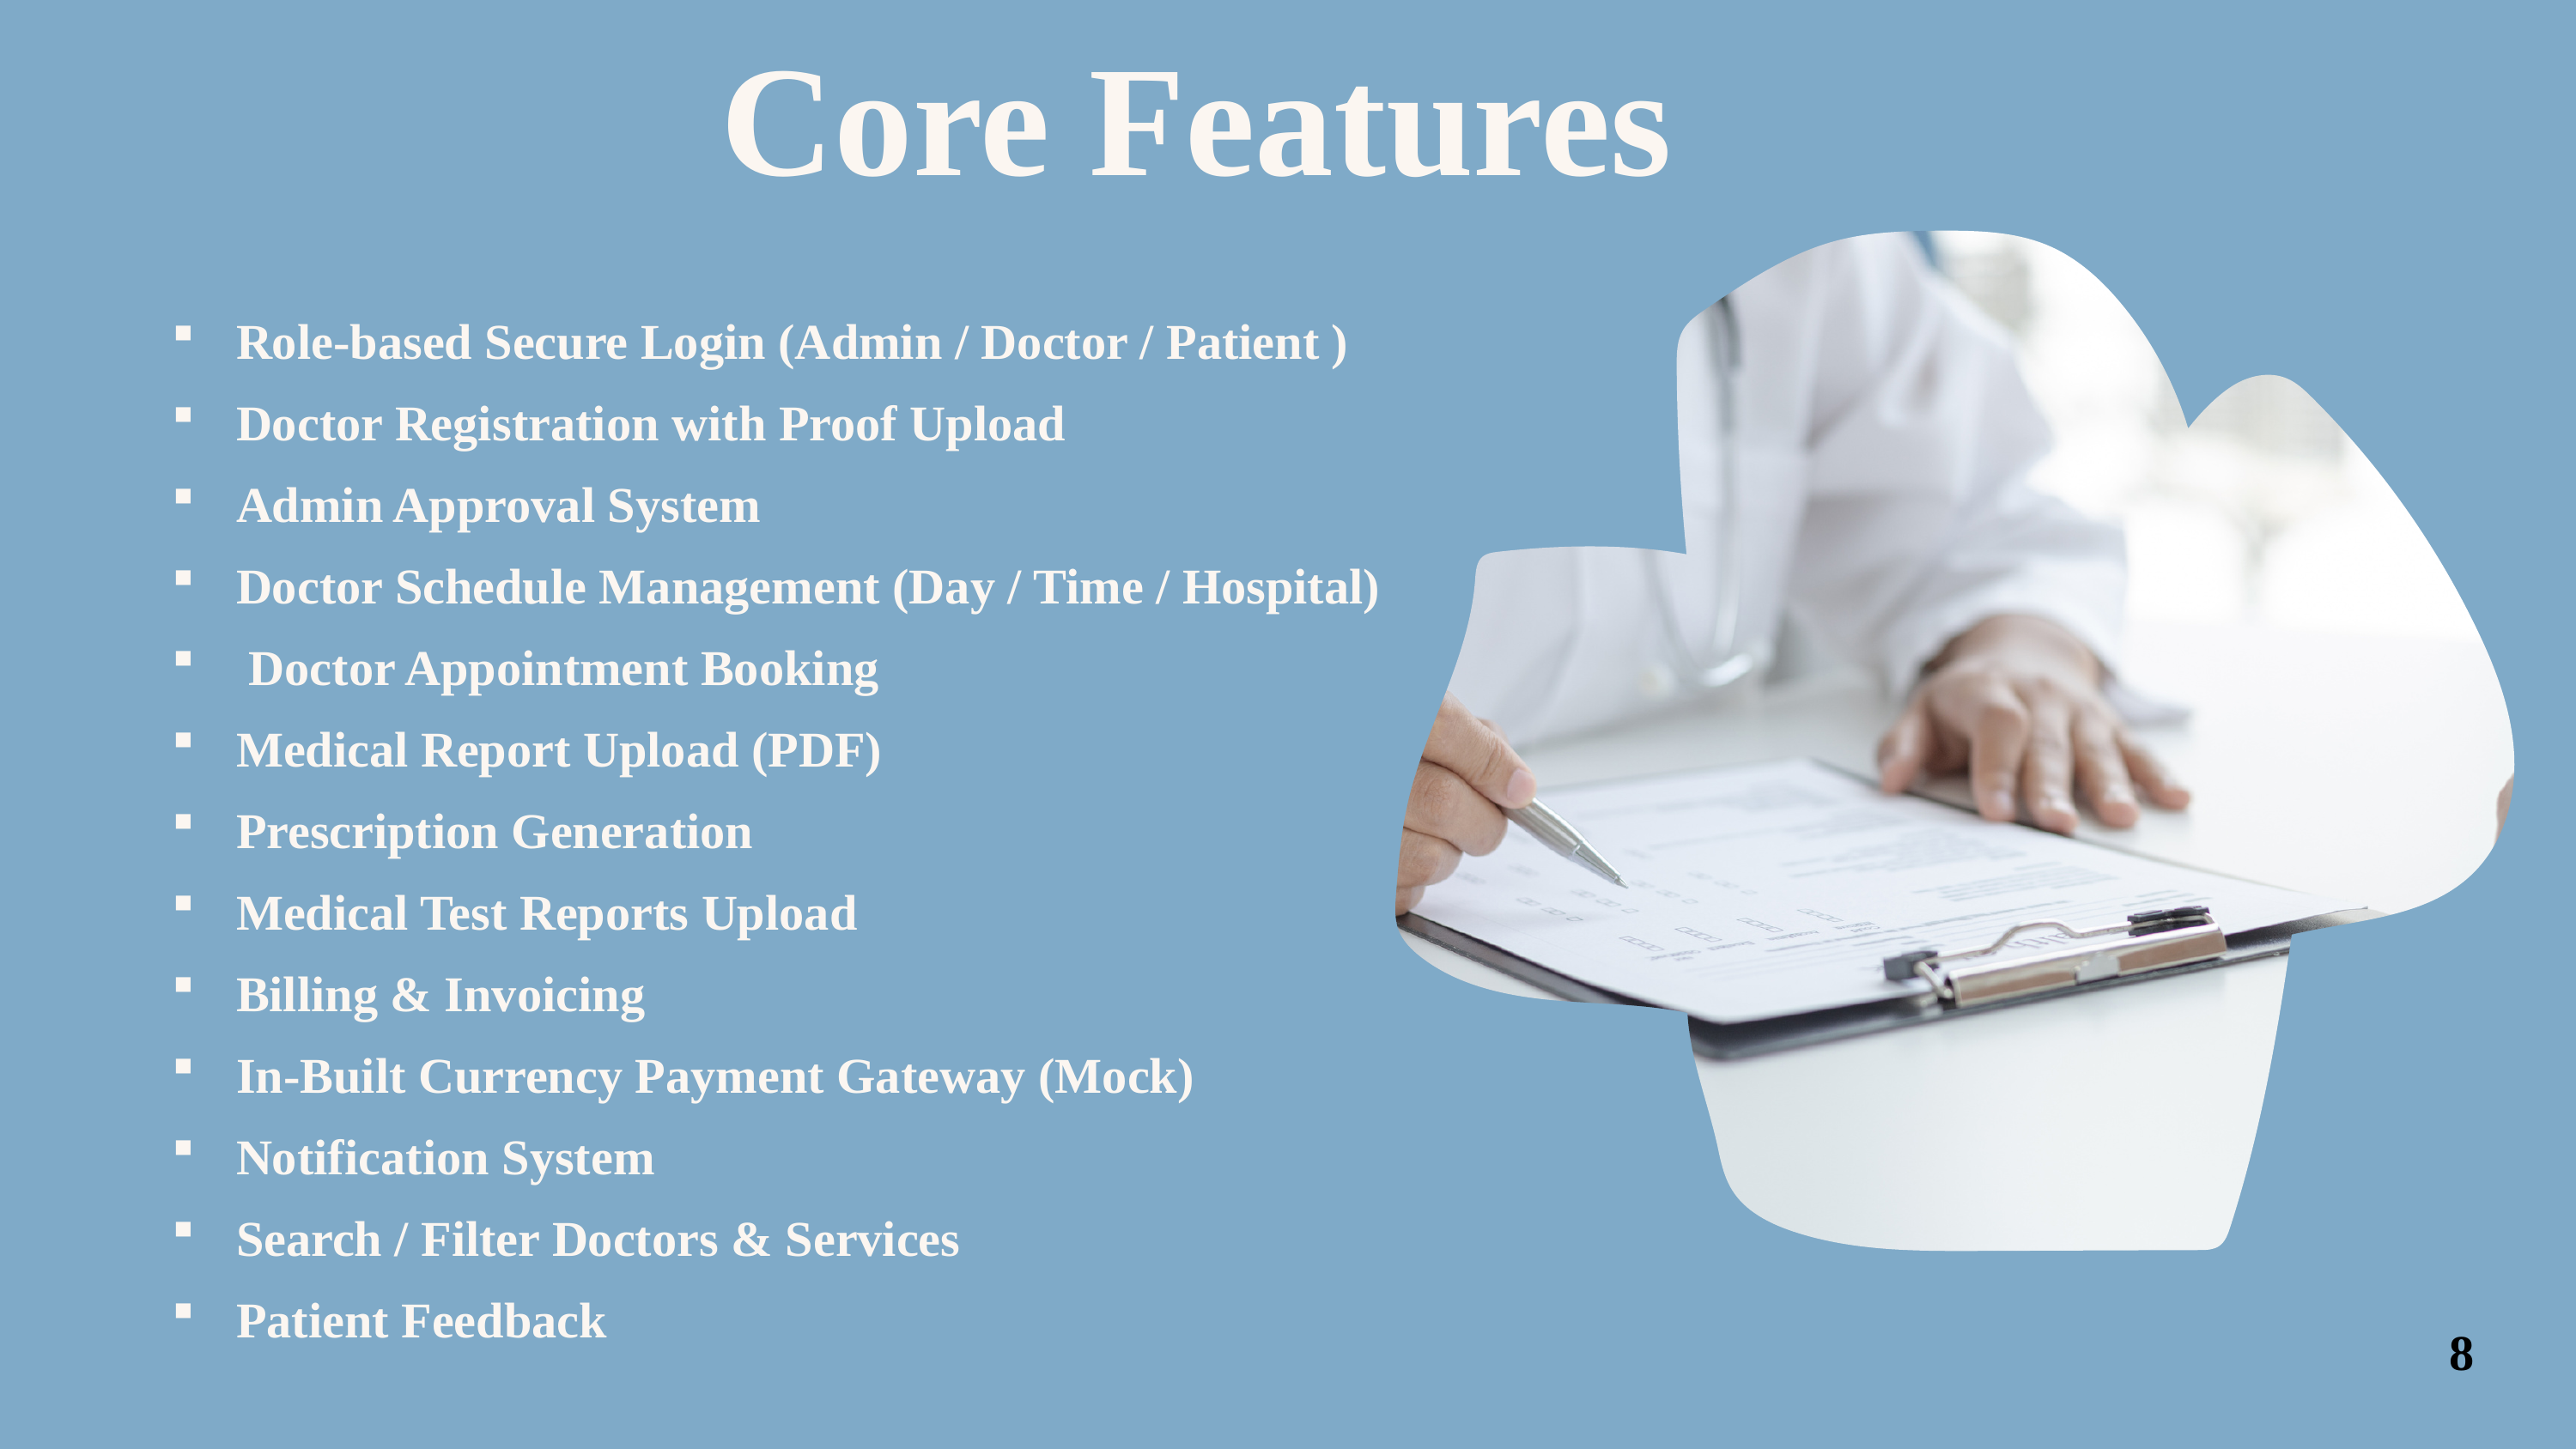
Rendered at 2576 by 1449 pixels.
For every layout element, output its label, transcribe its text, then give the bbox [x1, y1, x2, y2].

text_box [1394, 230, 2515, 1252]
text_box Core Features [720, 70, 1956, 208]
text_box Role-based Secure Login (Admin / Doctor / Patient ) Doctor Registration with Proof Upload Admin Approval System Doctor Schedule Management (Day / Time / Hospital) Doctor Appointment Booking Medical Report Upload (PDF) Prescription Generation Medical Test Reports Upload Billing & Invoicing In-Built Currency Payment Gateway (Mock) Notification System Search / Filter Doctors & Services Patient Feedback [172, 309, 1567, 1348]
text_box 8 [2436, 1314, 2488, 1387]
